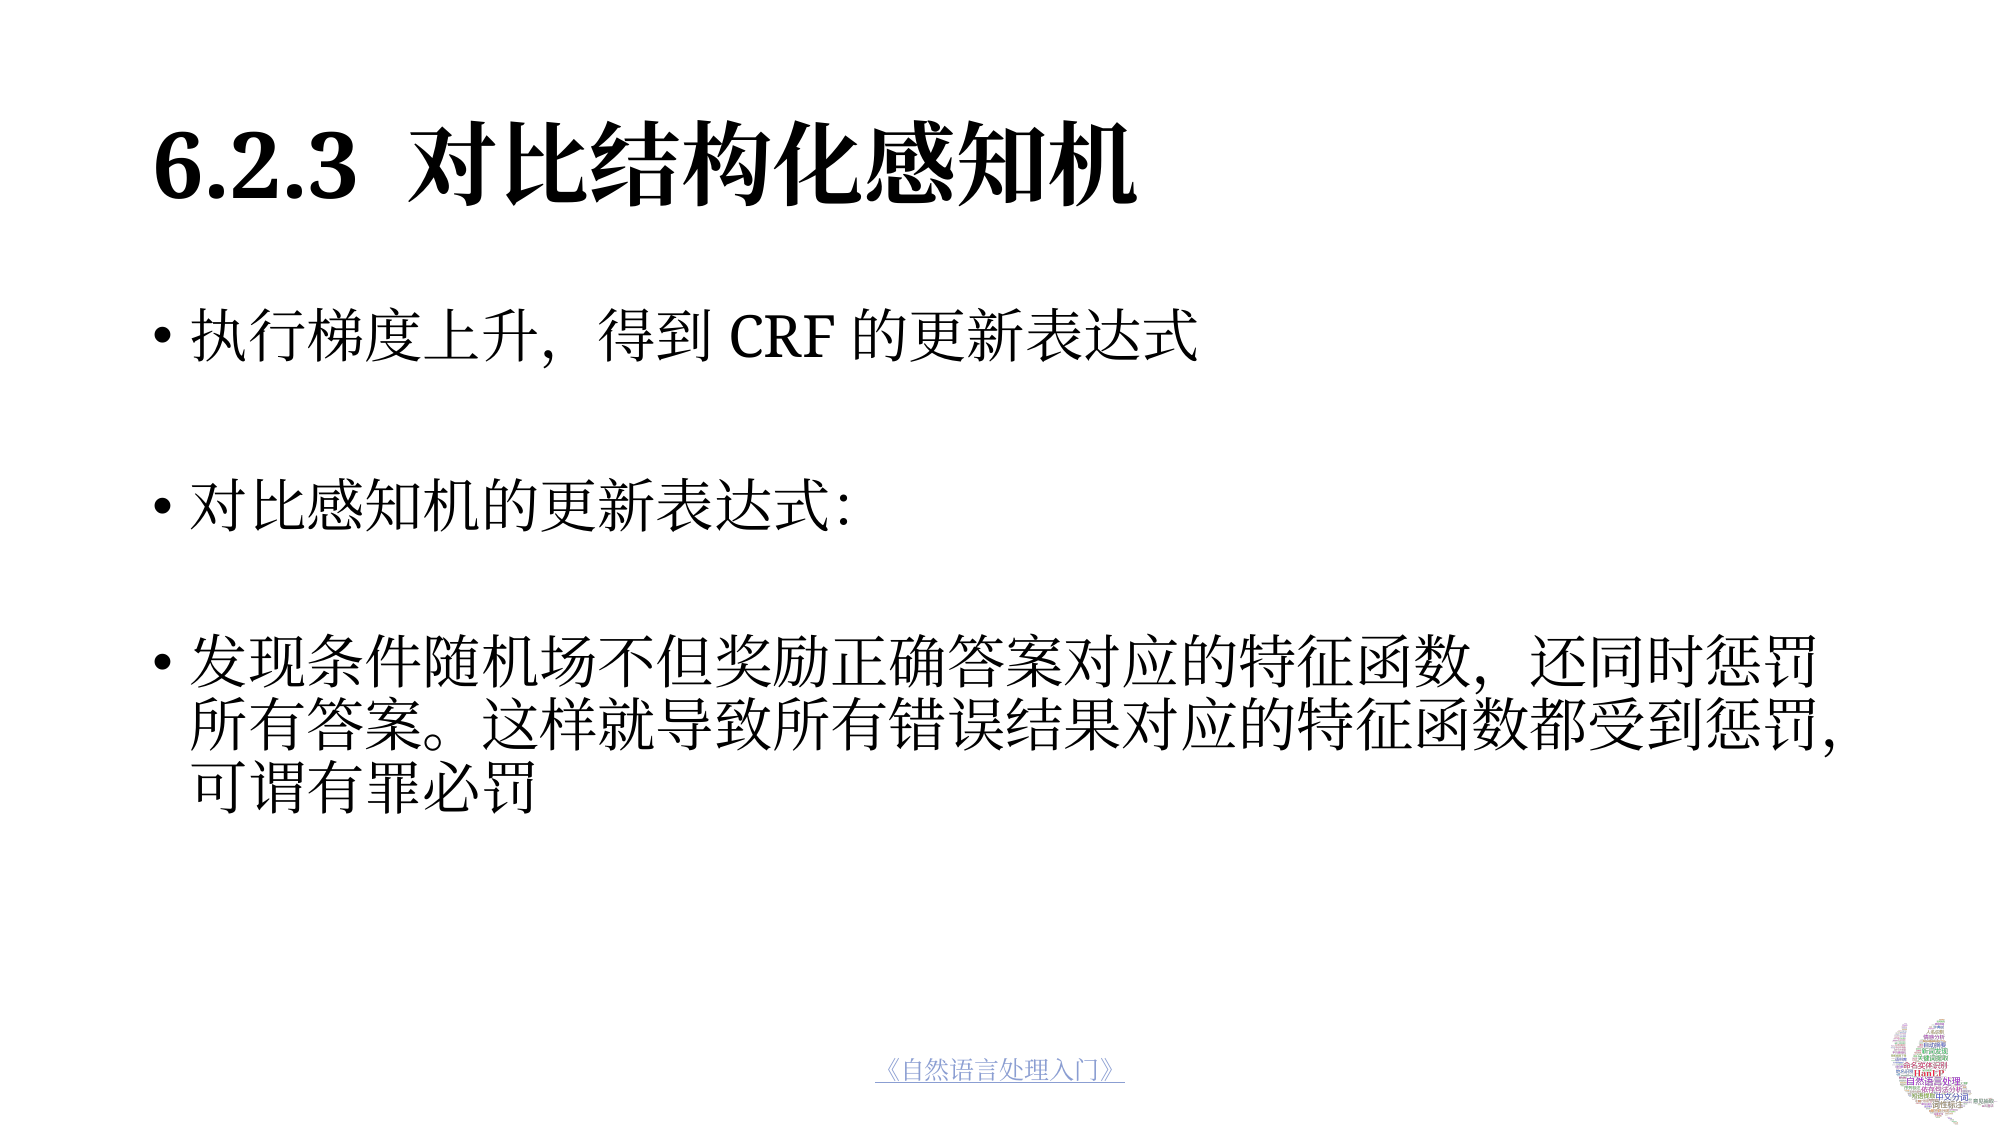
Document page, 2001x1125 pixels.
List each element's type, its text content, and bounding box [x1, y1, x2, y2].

picture [1888, 1016, 2000, 1125]
footer 《自然语言处理入门》 [662, 1042, 1338, 1103]
title 6.2.3 对比结构化感知机 [137, 59, 1863, 278]
